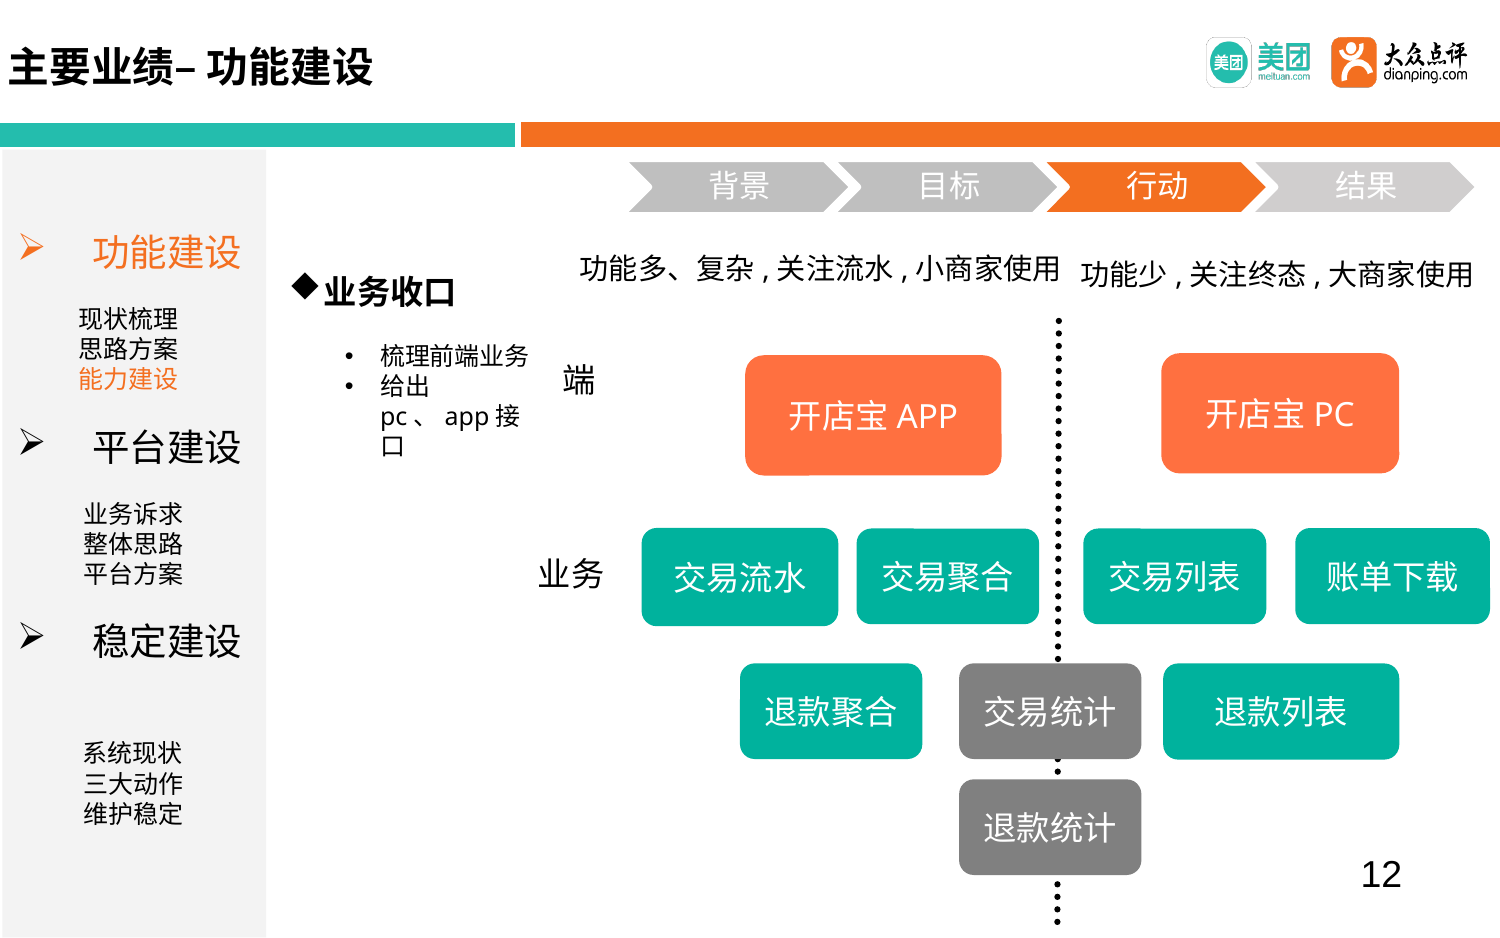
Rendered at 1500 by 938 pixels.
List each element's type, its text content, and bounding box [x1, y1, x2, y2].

text_box 功能多、复杂,关注流水,小商家使用 [572, 243, 1070, 294]
text_box 退款聚合 [739, 663, 923, 760]
text_box 开店宝PC [1161, 353, 1400, 474]
text_box 功能少,关注终态,大商家使用 [1072, 248, 1483, 299]
text_box 主要业绩– 功能建设 [0, 33, 1092, 102]
text_box 开店宝APP [745, 355, 1002, 476]
text_box 退款统计 [959, 779, 1142, 876]
text_box 交易统计 [959, 663, 1142, 760]
text_box 账单下载 [1295, 528, 1491, 625]
text_box [1353, 842, 1500, 903]
text_box 业务 [531, 546, 611, 600]
text_box 退款列表 [1163, 663, 1400, 760]
text_box 交易聚合 [856, 528, 1040, 625]
text_box 交易列表 [1083, 528, 1267, 625]
text_box 交易流水 [641, 527, 839, 627]
picture [1046, 0, 1500, 229]
text_box 端 [555, 353, 613, 406]
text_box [620, 158, 1480, 216]
text_box 业务收口 梳理前端业务 给出pc、app接口 [273, 263, 551, 468]
text_box 功能建设 现状梳理 思路方案 能力建设 平台建设 业务诉求 整体思路 平台方案 稳定建设 系统现状 三大动作 维护稳定 [0, 148, 268, 938]
